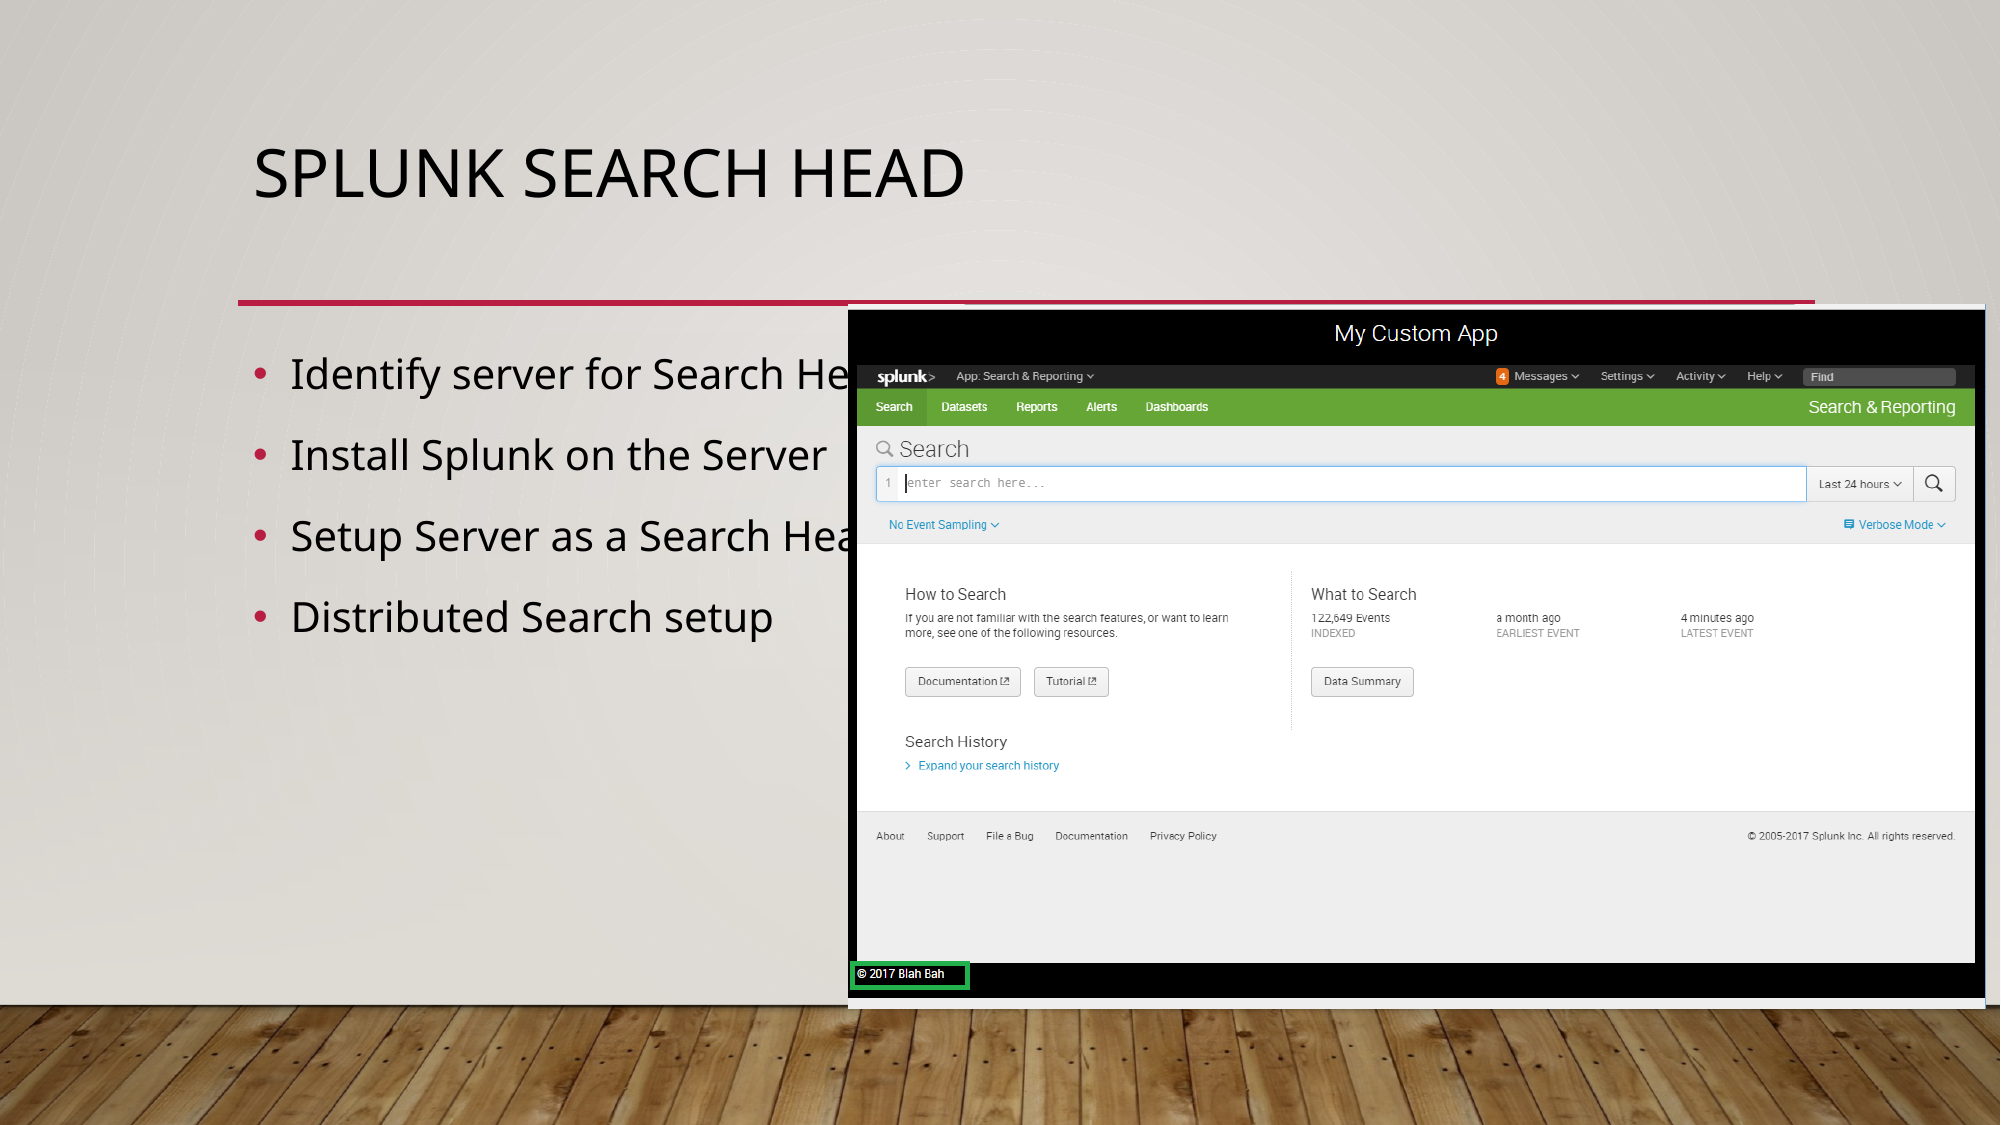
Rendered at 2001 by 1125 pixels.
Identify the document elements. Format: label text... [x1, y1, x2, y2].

list Identify server for Search Head Install Splunk on the Server Setup Server as a Search Head Distributed Search setup [238, 330, 848, 897]
picture [0, 303, 2000, 1125]
title Splunk search head [238, 131, 1814, 305]
